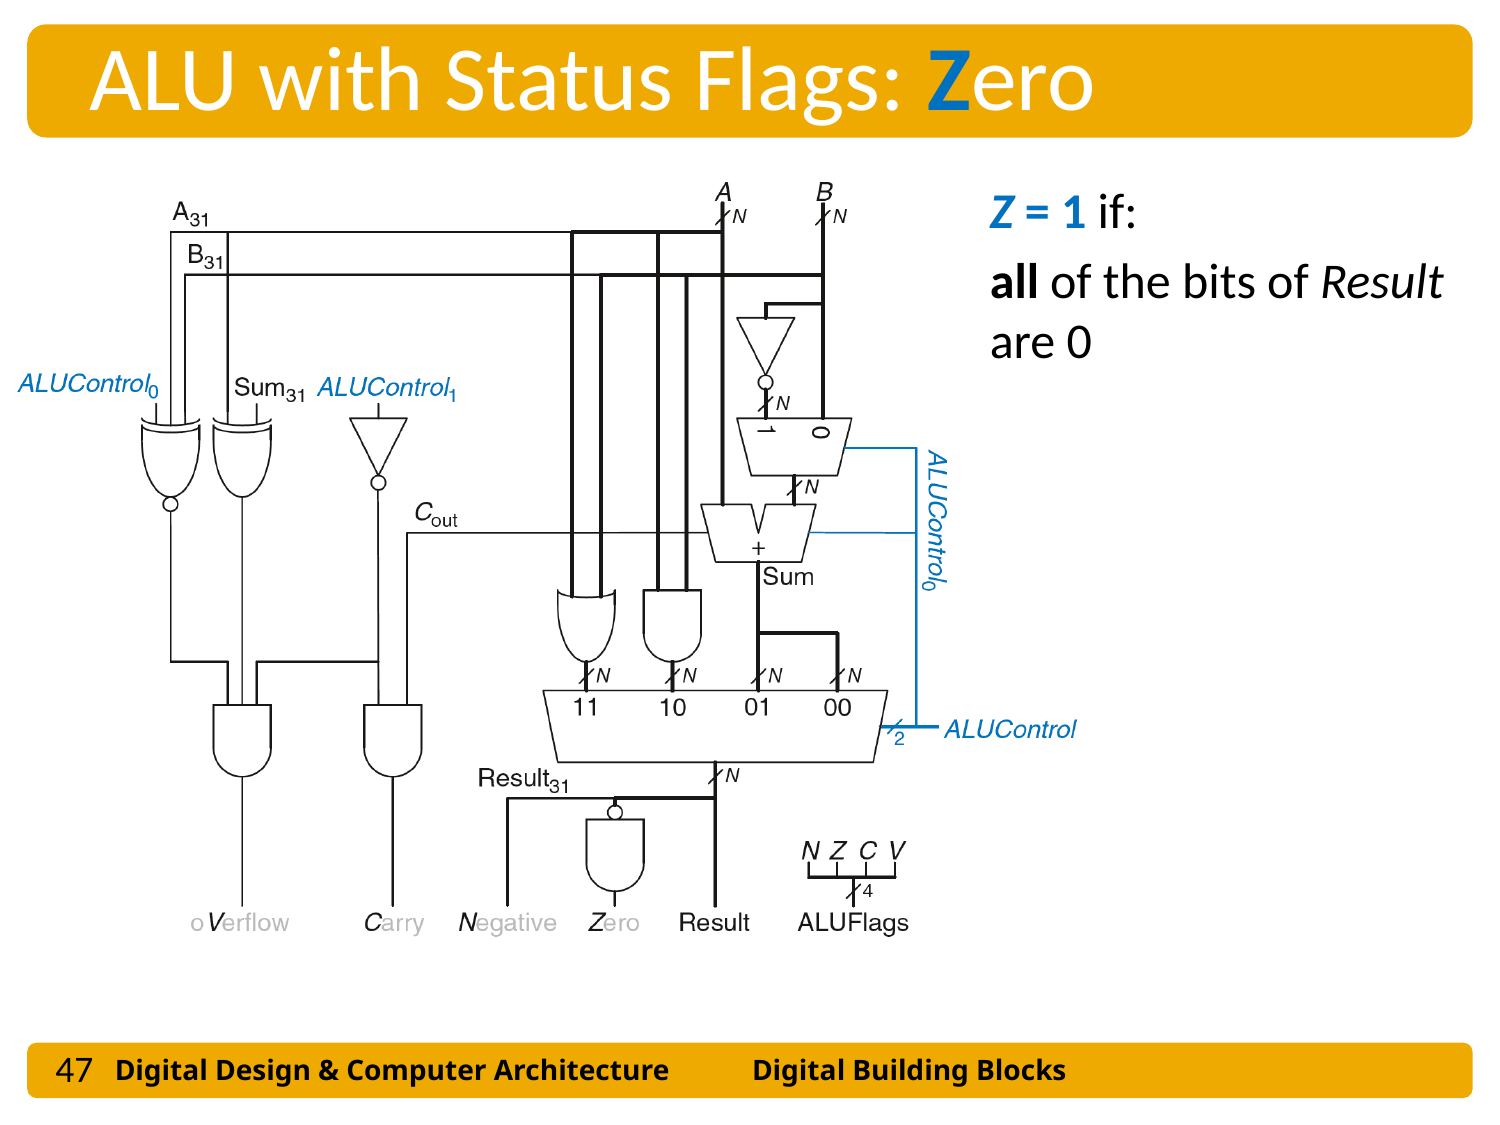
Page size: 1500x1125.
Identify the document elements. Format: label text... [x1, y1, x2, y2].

picture [12, 171, 1088, 951]
text_box Z = 1 if: all of the bits of Result are 0 [1088, 171, 1500, 938]
slide_number 47 [40, 1037, 164, 1096]
text_box ALU with Status Flags: Zero [75, 11, 1375, 136]
